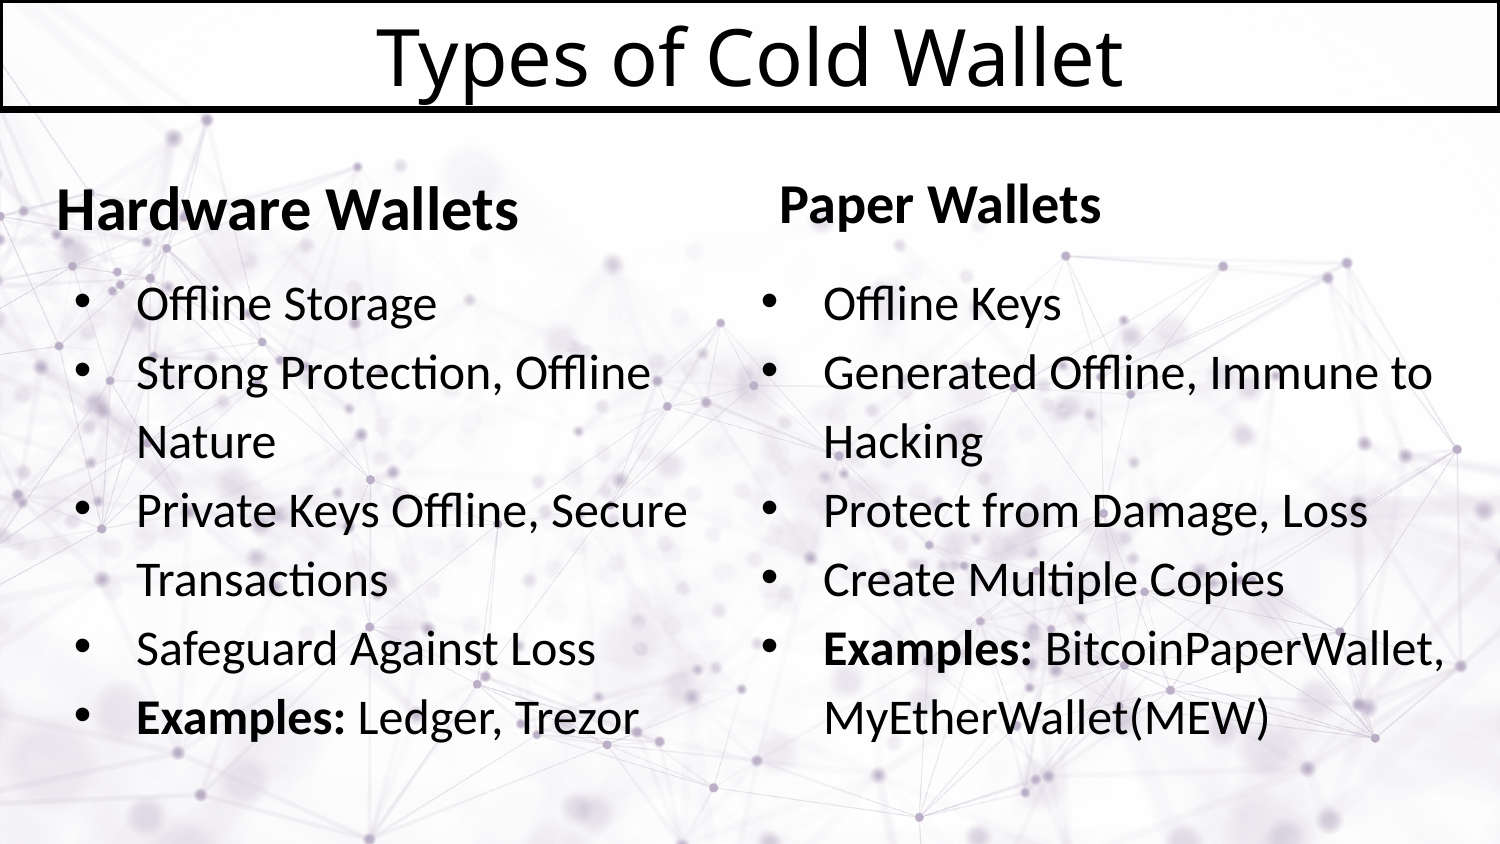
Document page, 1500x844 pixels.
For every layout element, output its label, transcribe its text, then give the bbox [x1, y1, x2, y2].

list Paper Wallets [704, 162, 1177, 241]
title Types of Cold Wallet [0, 0, 1500, 110]
list Offline Storage Strong Protection, Offline Nature Private Keys Offline, Secure Transactions Safeguard Against Loss Examples: Ledger, Trezor [50, 255, 737, 844]
list Offline Keys Generated Offline, Immune to Hacking Protect from Damage, Loss Create Multiple Copies Examples: BitcoinPaperWallet, MyEtherWallet(MEW) [737, 255, 1475, 844]
list Hardware Wallets [15, 162, 561, 241]
